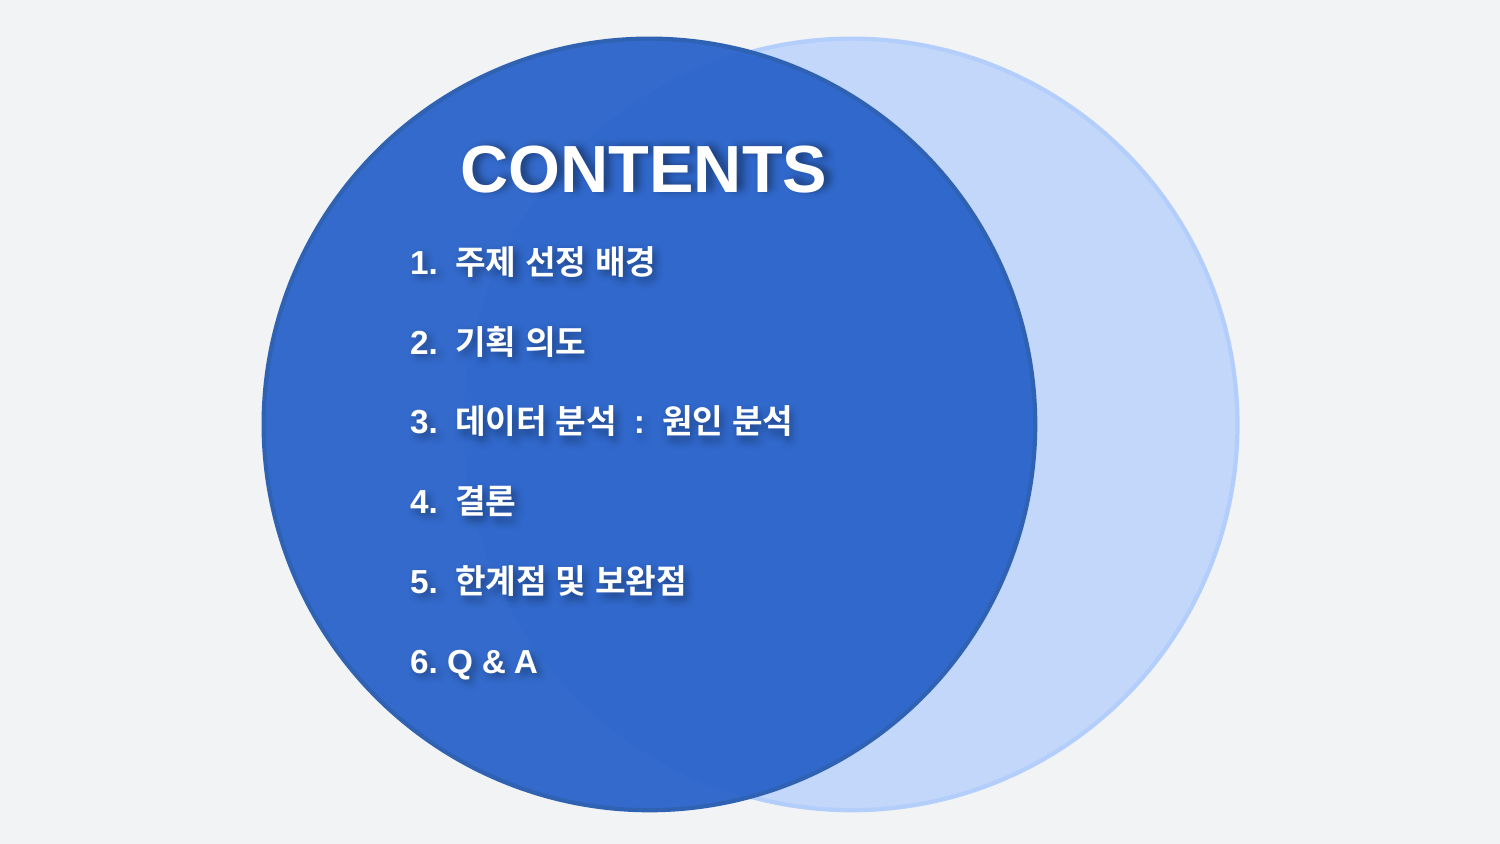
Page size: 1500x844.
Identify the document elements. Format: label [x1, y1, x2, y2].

text_box [263, 38, 1238, 811]
